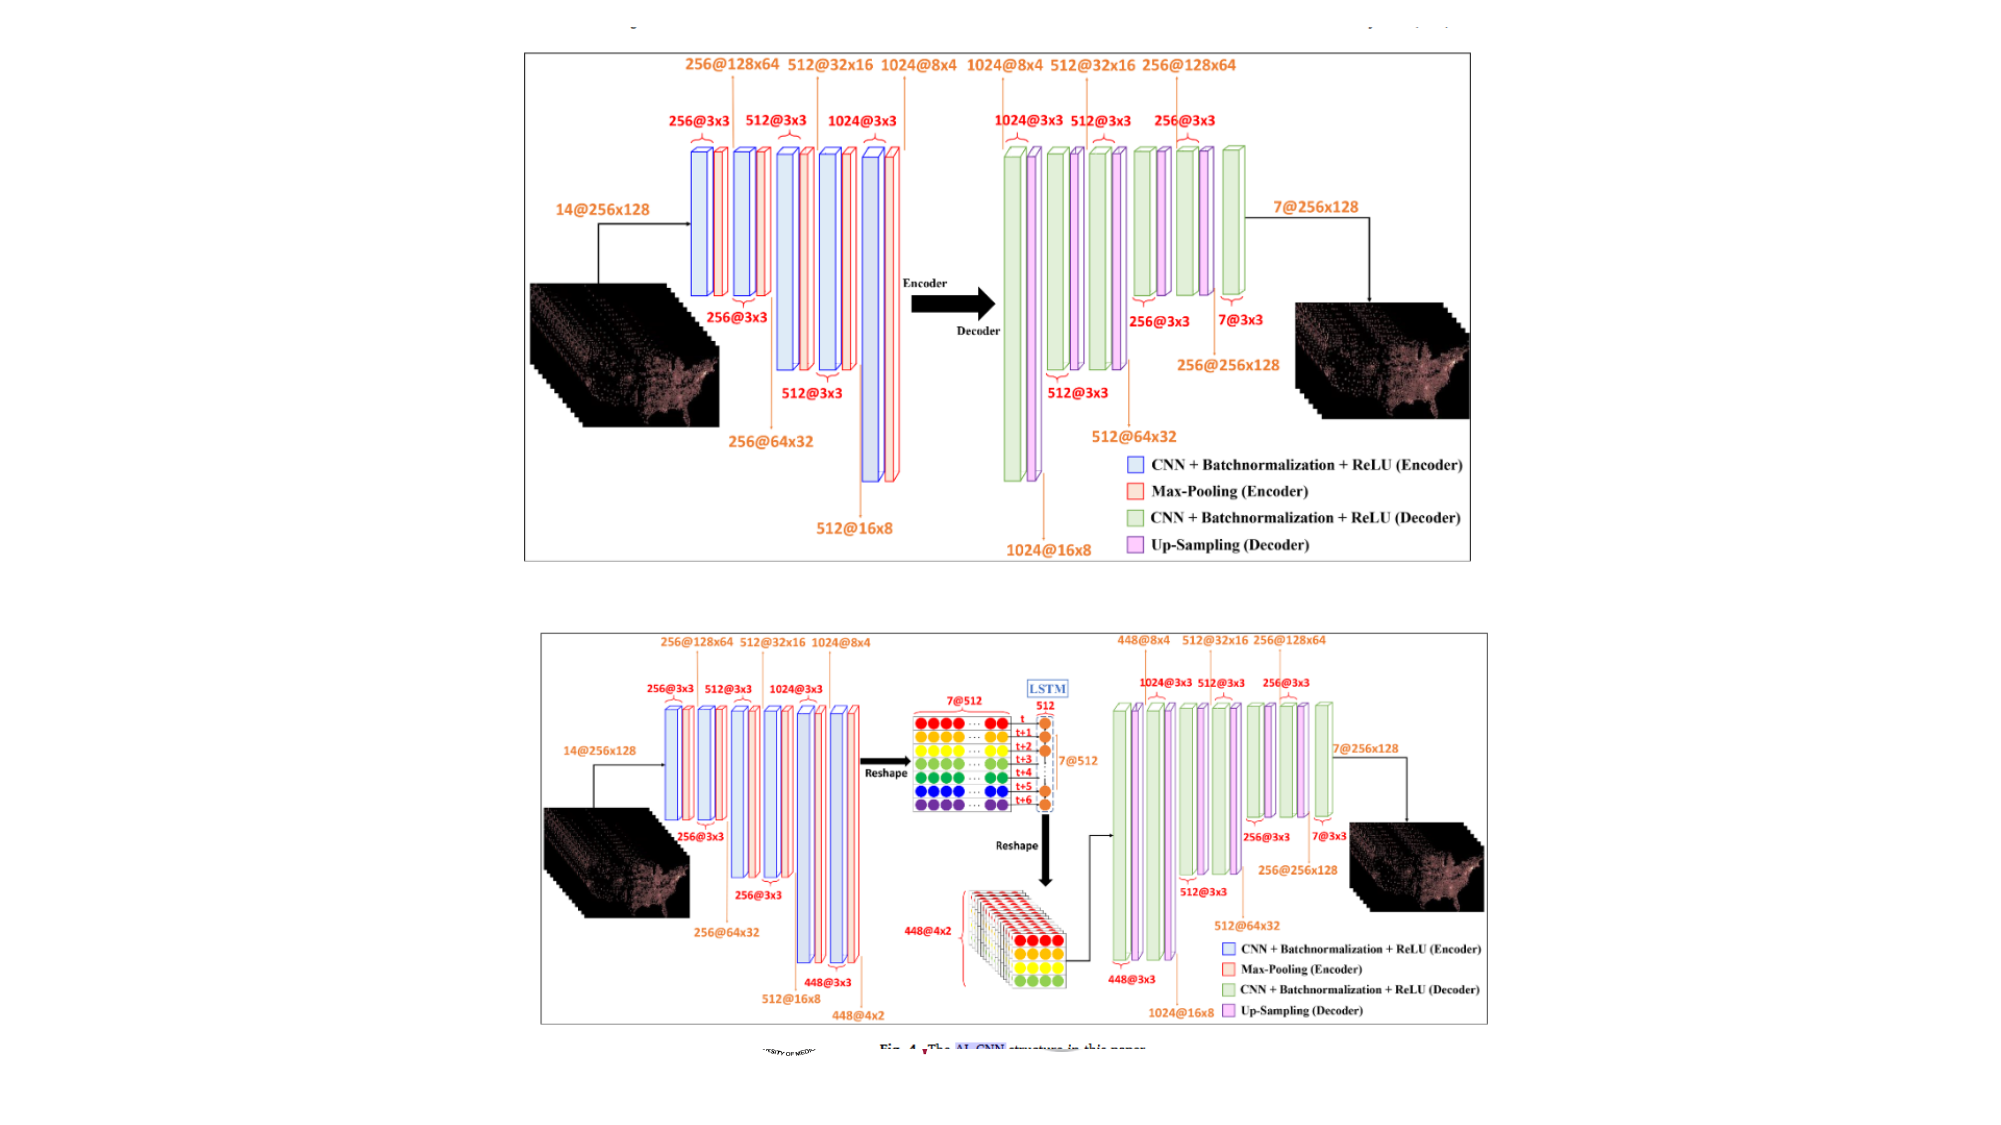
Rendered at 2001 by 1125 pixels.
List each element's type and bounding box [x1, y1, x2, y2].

picture [515, 621, 1502, 1073]
picture [515, 27, 1485, 572]
